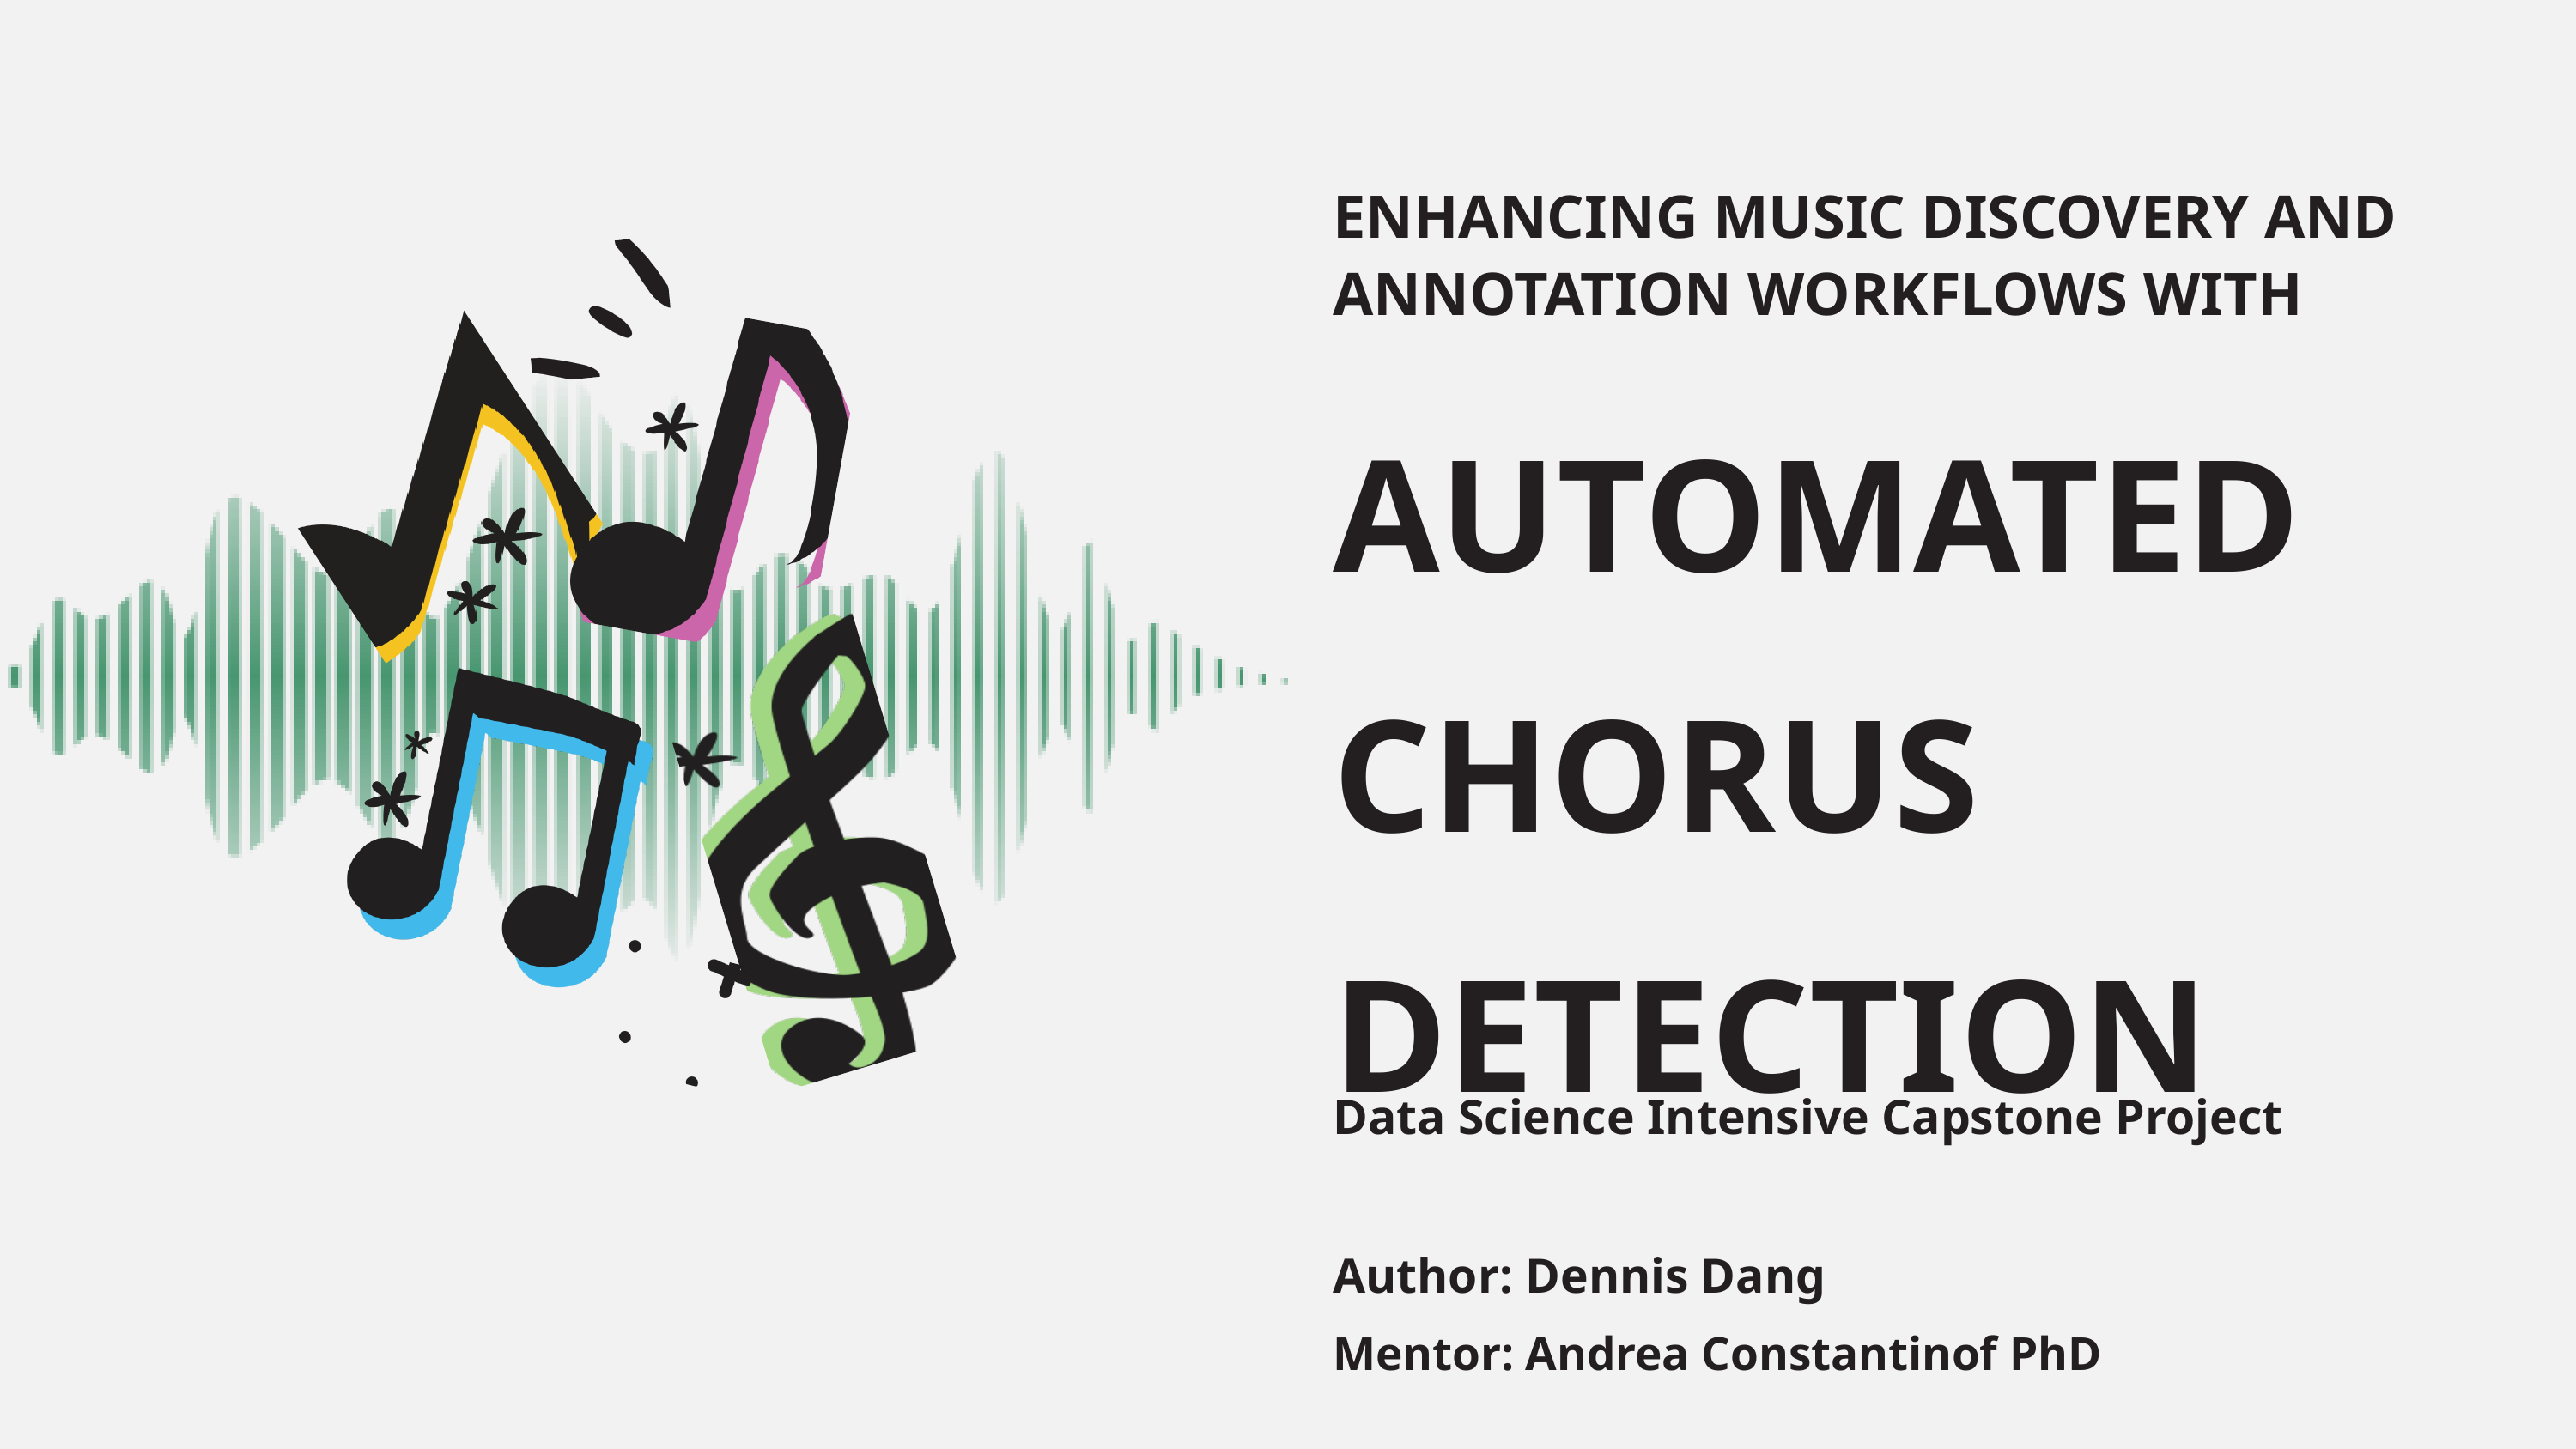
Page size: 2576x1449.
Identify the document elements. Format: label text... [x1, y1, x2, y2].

text_box AUTOMATED CHORUS DETECTION [1333, 343, 2527, 1124]
text_box Data Science Intensive Capstone Project Author: Dennis Dang Mentor: Andrea Constantinof PhD [1333, 1064, 2480, 1379]
text_box [0, 367, 210, 986]
text_box ENHANCING MUSIC DISCOVERY AND ANNOTATION WORKFLOWS WITH [1333, 172, 2576, 328]
text_box [982, 367, 1289, 986]
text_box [214, 235, 979, 1094]
